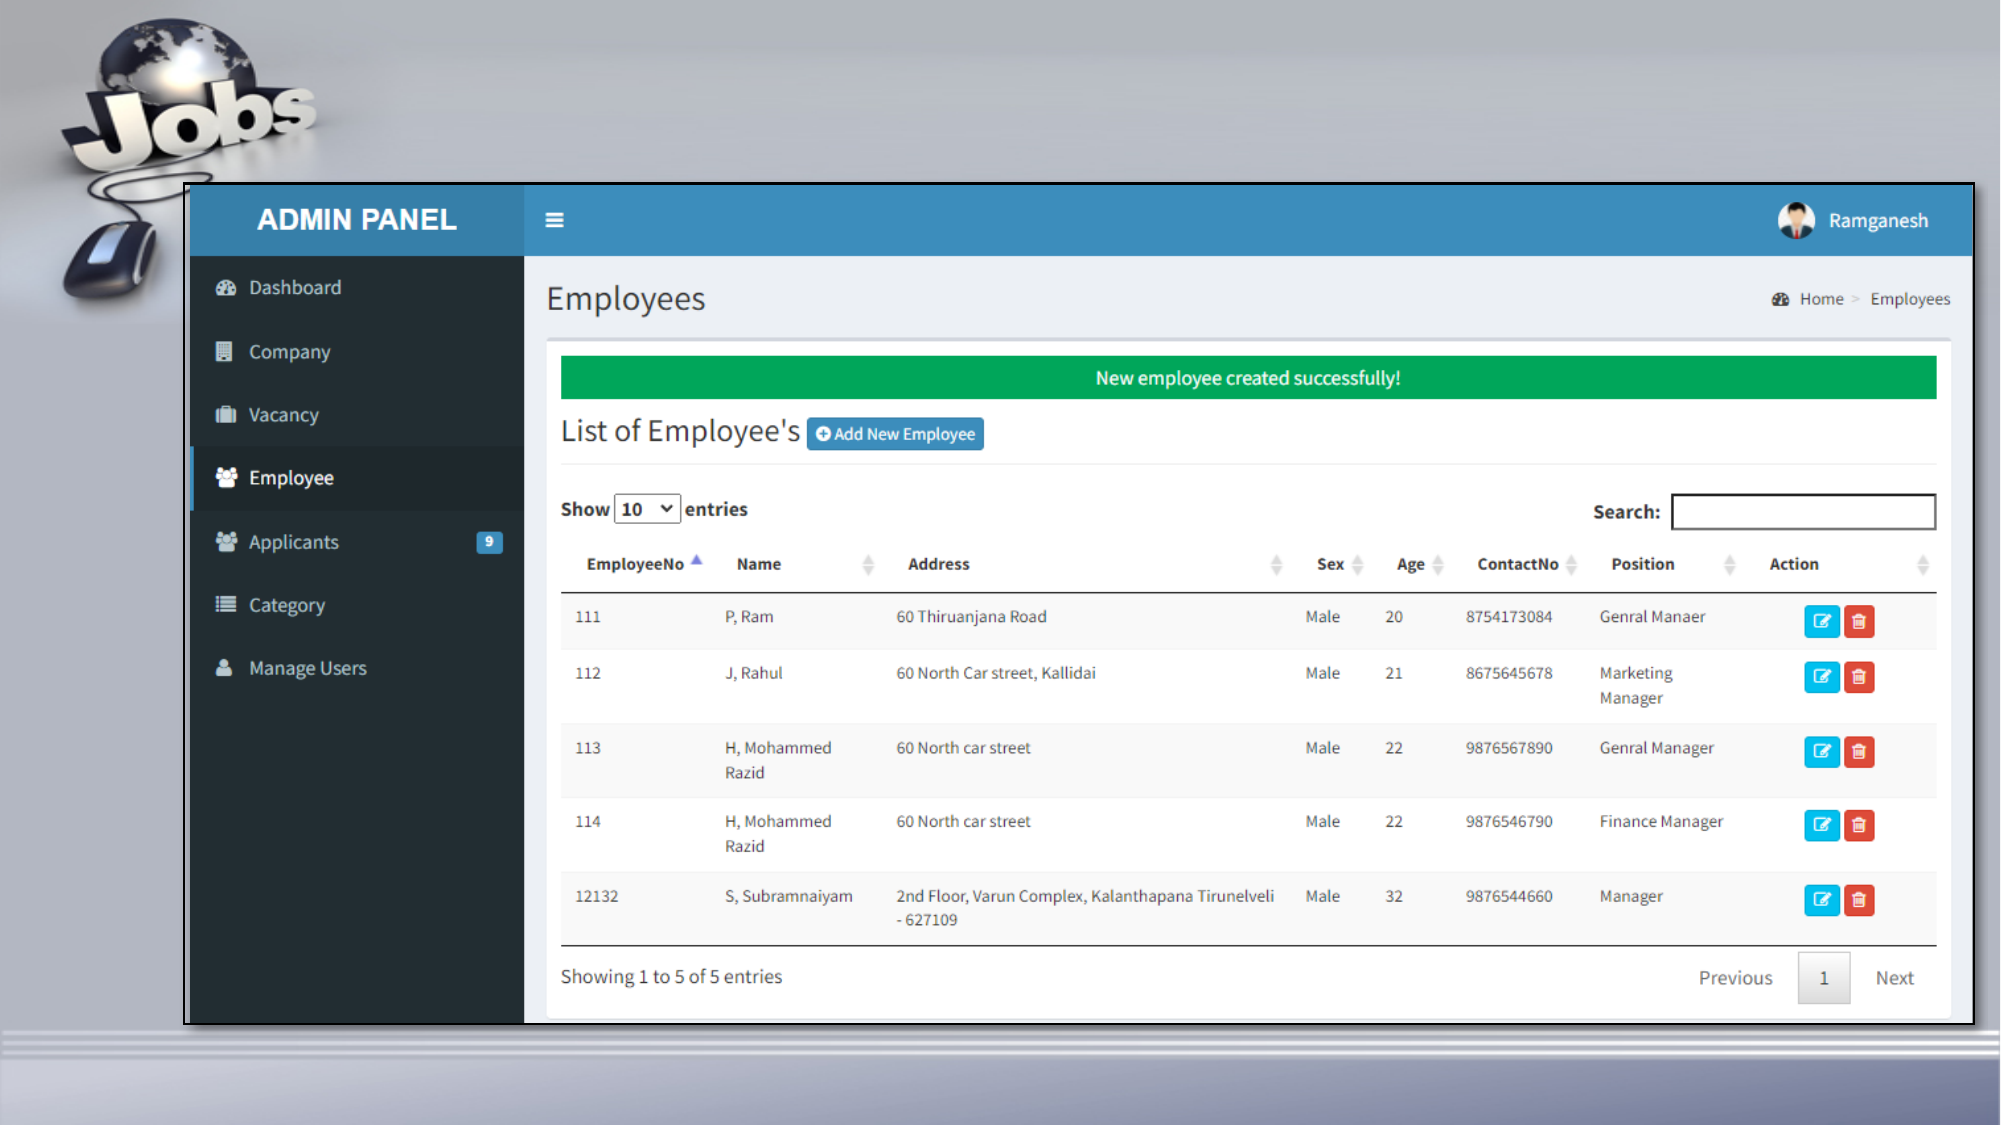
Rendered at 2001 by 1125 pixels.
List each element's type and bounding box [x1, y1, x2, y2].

list [184, 184, 1973, 1024]
picture [0, 0, 2001, 1125]
